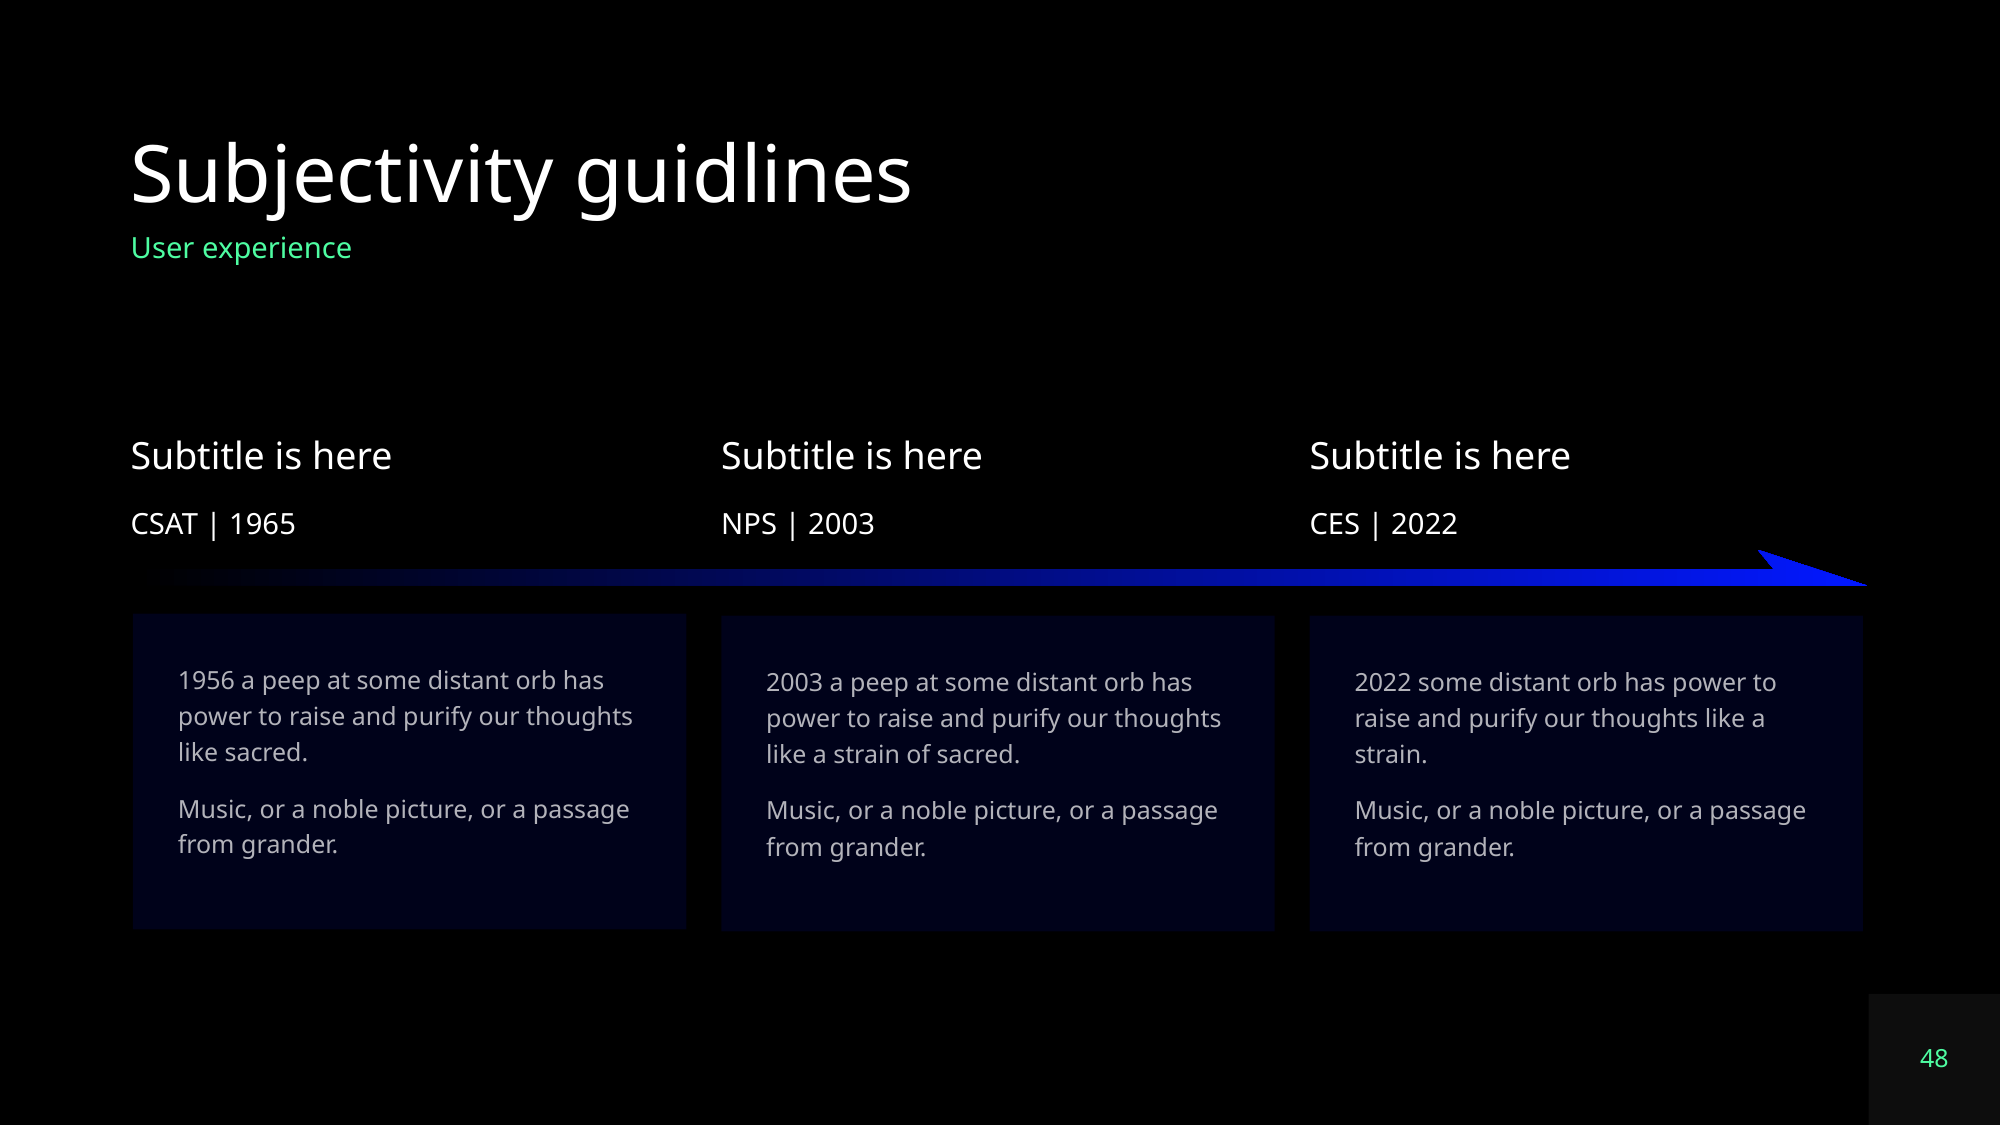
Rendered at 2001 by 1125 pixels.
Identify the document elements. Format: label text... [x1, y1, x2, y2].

text_box [132, 549, 1867, 586]
slide_number 48 [1916, 1044, 1953, 1075]
text_box Subtitle is here CES | 2022 [1309, 423, 1608, 540]
text_box 2022 some distant orb has power to raise and purify our thoughts like a strain. Music, or a noble picture, or a passage from grander. [1309, 615, 1864, 932]
subtitle User experience [130, 232, 446, 266]
text_box Subtitle is here CSAT | 1965 [130, 423, 430, 540]
text_box 1956 a peep at some distant orb has power to raise and purify our thoughts like sacred. Music, or a noble picture, or a passage from grander. [132, 612, 687, 930]
text_box Subtitle is here NPS | 2003 [721, 423, 1020, 540]
text_box 2003 a peep at some distant orb has power to raise and purify our thoughts like a strain of sacred. Music, or a noble picture, or a passage from grander. [720, 615, 1276, 932]
title Subjectivity guidlines [130, 133, 1869, 222]
